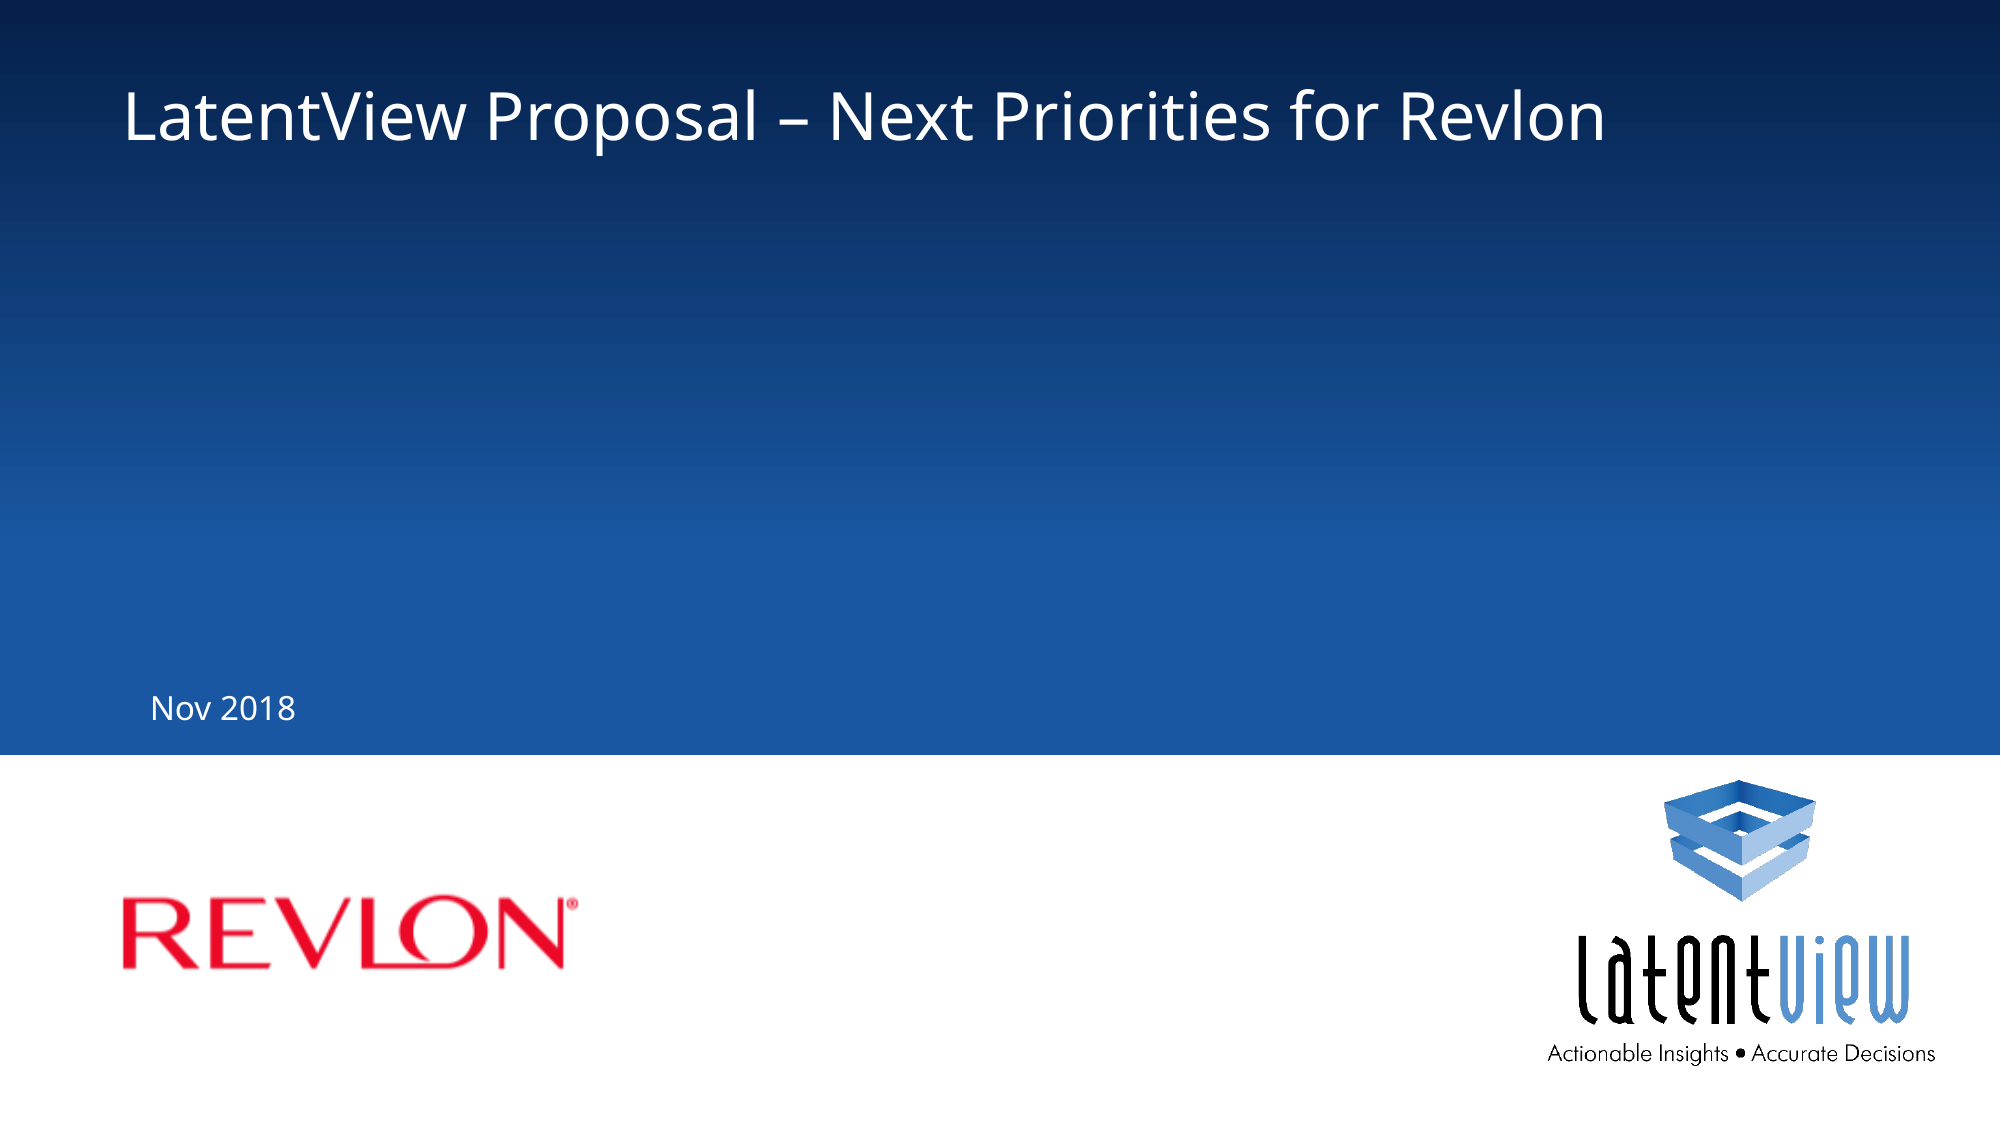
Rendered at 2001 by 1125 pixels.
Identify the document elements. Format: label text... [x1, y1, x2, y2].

list Nov 2018 [134, 671, 568, 742]
title LatentView Proposal – Next Priorities for Revlon [107, 67, 1628, 170]
picture [1486, 741, 2000, 1105]
picture [107, 883, 595, 986]
